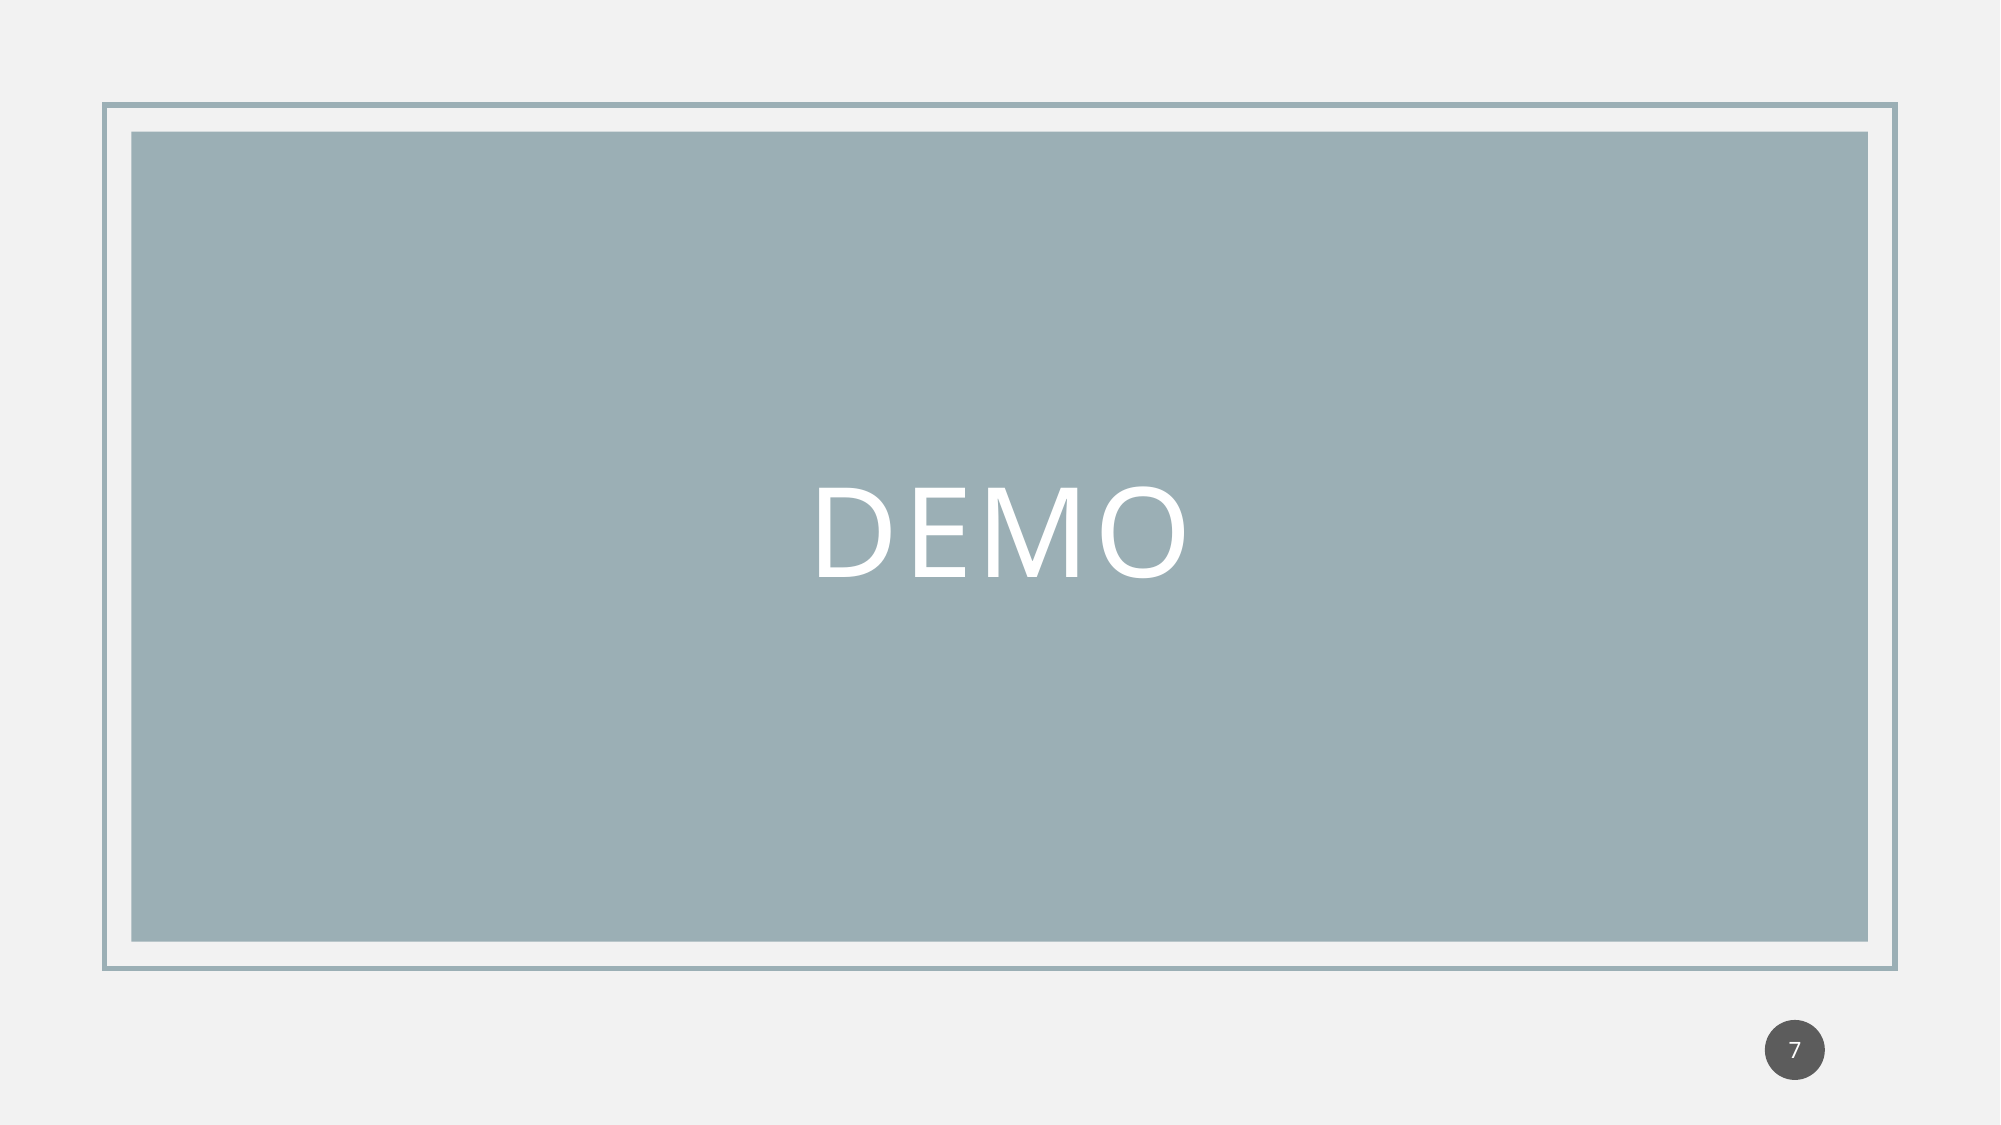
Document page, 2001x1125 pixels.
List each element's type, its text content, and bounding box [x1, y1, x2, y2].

slide_number 7 [1764, 1019, 1825, 1080]
text_box [130, 131, 1869, 943]
text_box [103, 104, 1896, 969]
title DEMO [181, 182, 1819, 892]
